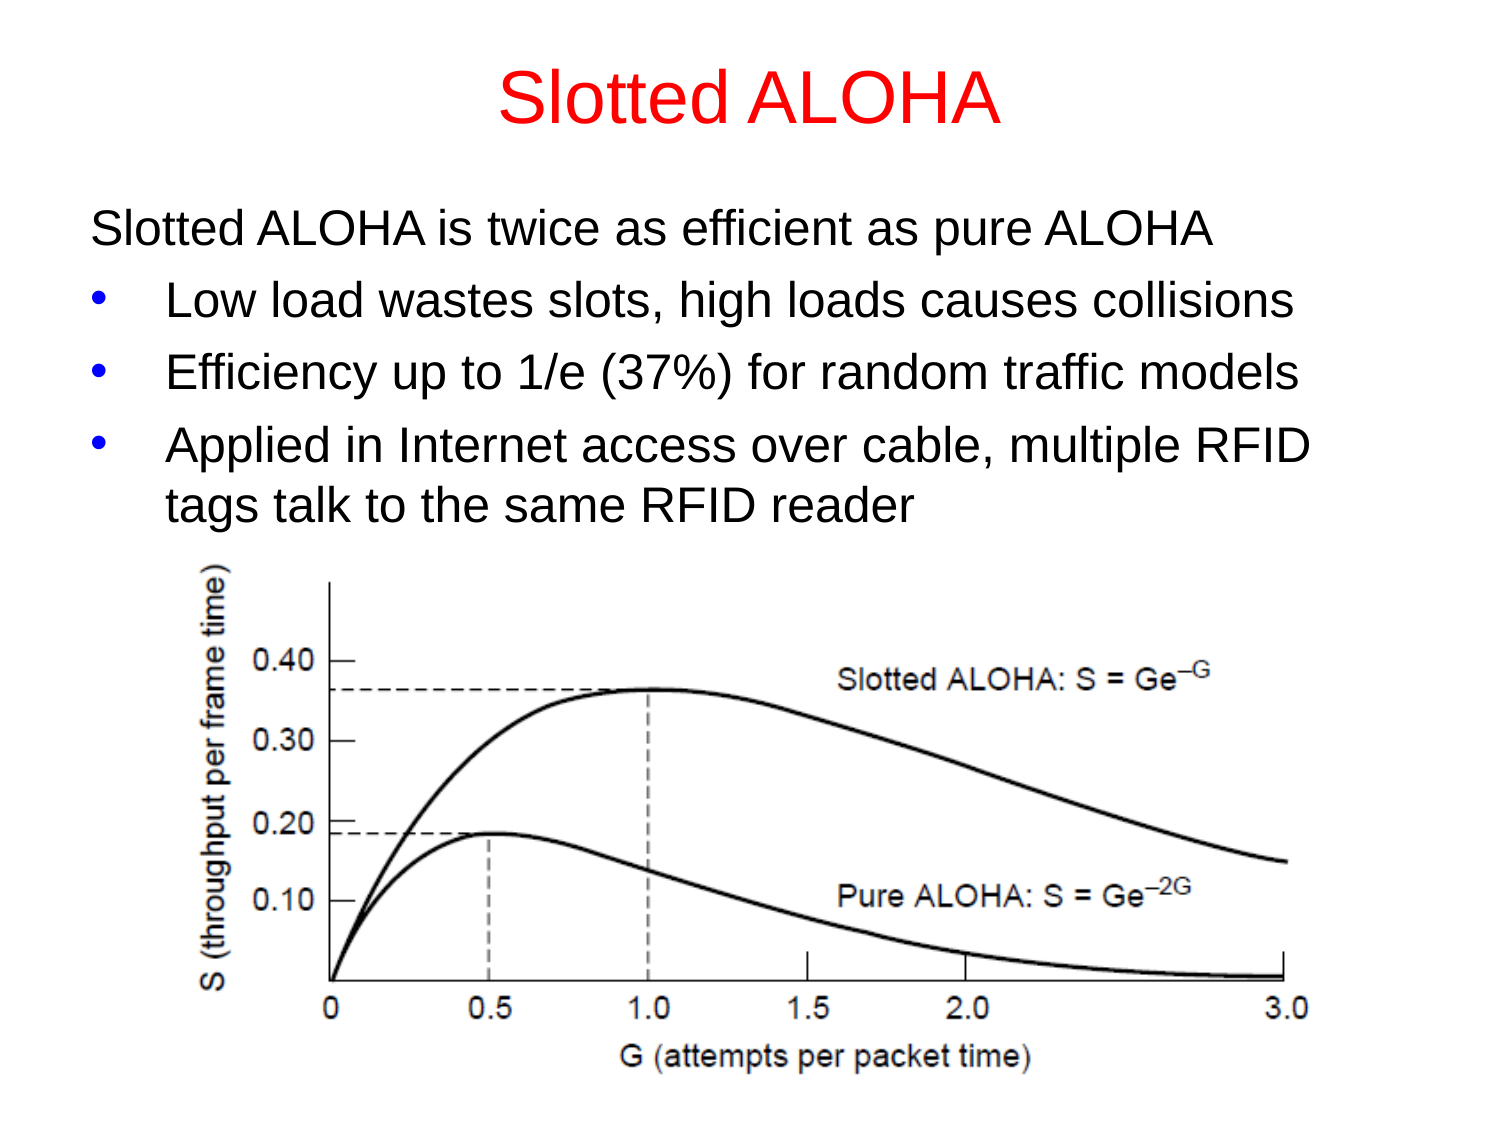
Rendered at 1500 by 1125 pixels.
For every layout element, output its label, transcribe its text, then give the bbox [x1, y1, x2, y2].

list Slotted ALOHA is twice as efficient as pure ALOHA Low load wastes slots, high loads causes collisions Efficiency up to 1/e (37%) for random traffic models Applied in Internet access over cable, multiple RFID tags talk to the same RFID reader [75, 187, 1425, 986]
picture [130, 562, 1370, 1101]
title Slotted ALOHA [0, 0, 1500, 188]
